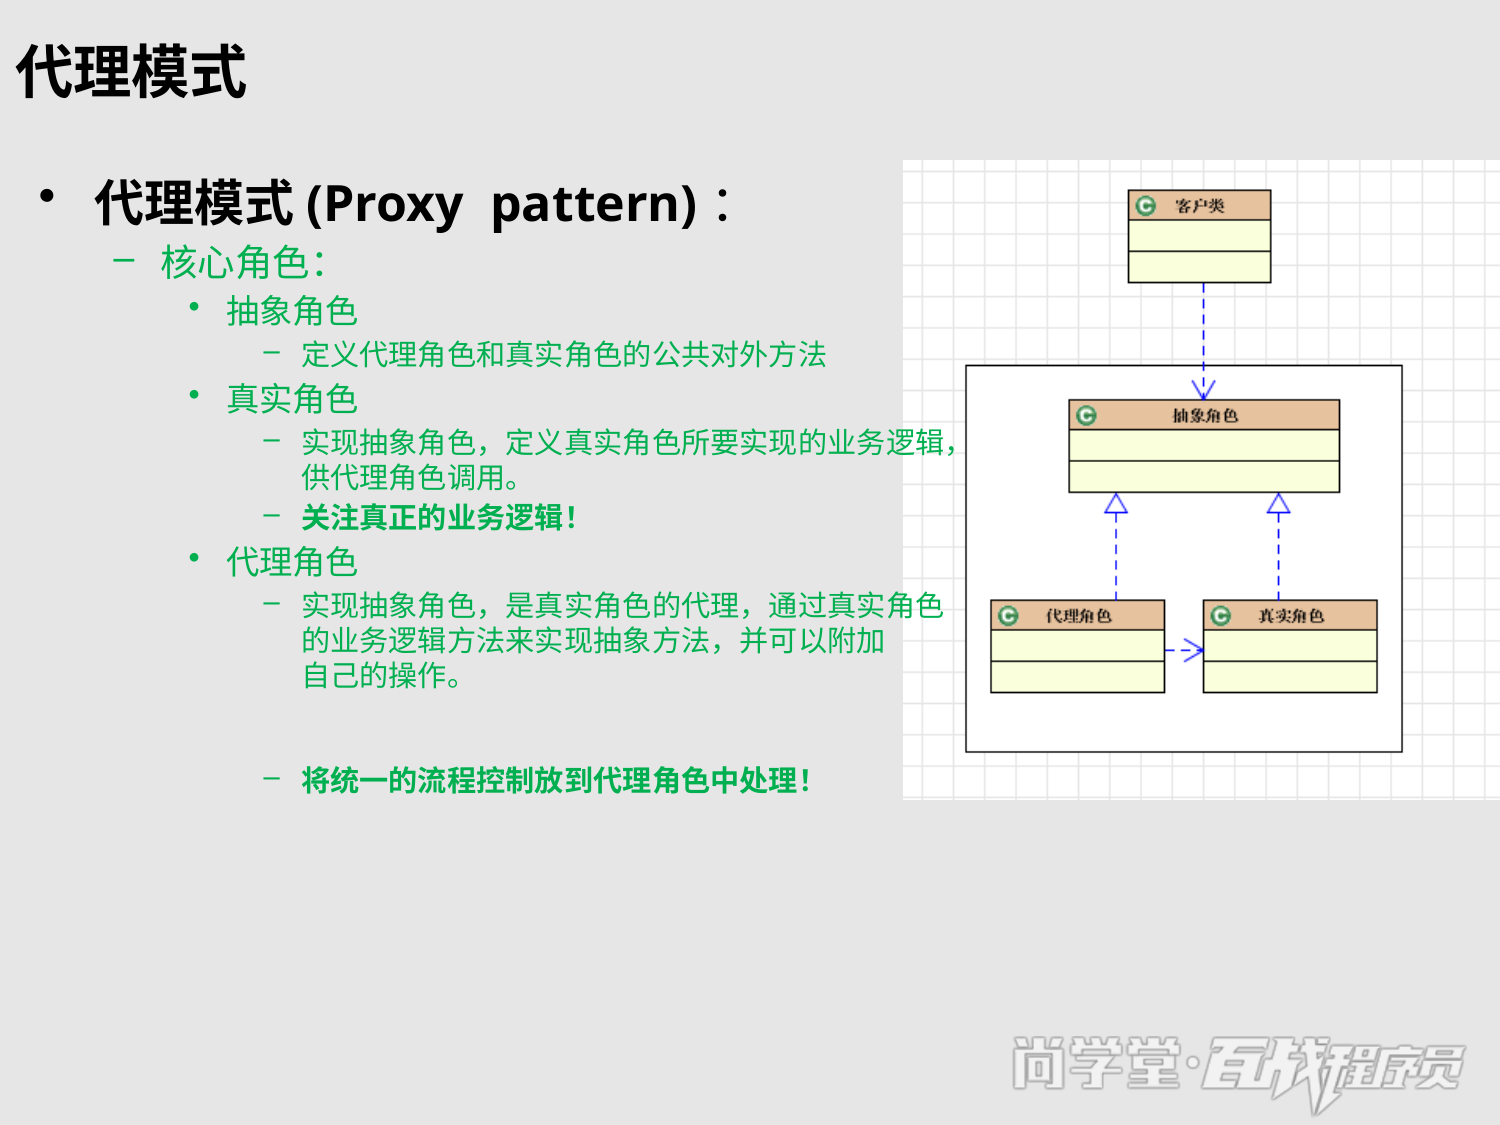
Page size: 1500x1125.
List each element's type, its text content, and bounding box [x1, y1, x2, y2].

title 代理模式 [0, 0, 1164, 141]
picture [902, 160, 1500, 801]
list 代理模式(Proxy pattern)： 核心角色： 抽象角色 定义代理角色和真实角色的公共对外方法 真实角色 实现抽象角色，定义真实角色所要实现的业务逻辑， 供代理角色调用。 关注真正的业务逻辑！ 代理角色 实现抽象角色，是真实角色的代理，通过真实角色 的业务逻辑方法来实现抽象方法，并可以附加 自己的操作。 将统一的流程控制放到代理角色中处理！ [23, 164, 1465, 997]
picture [1012, 1036, 1467, 1119]
